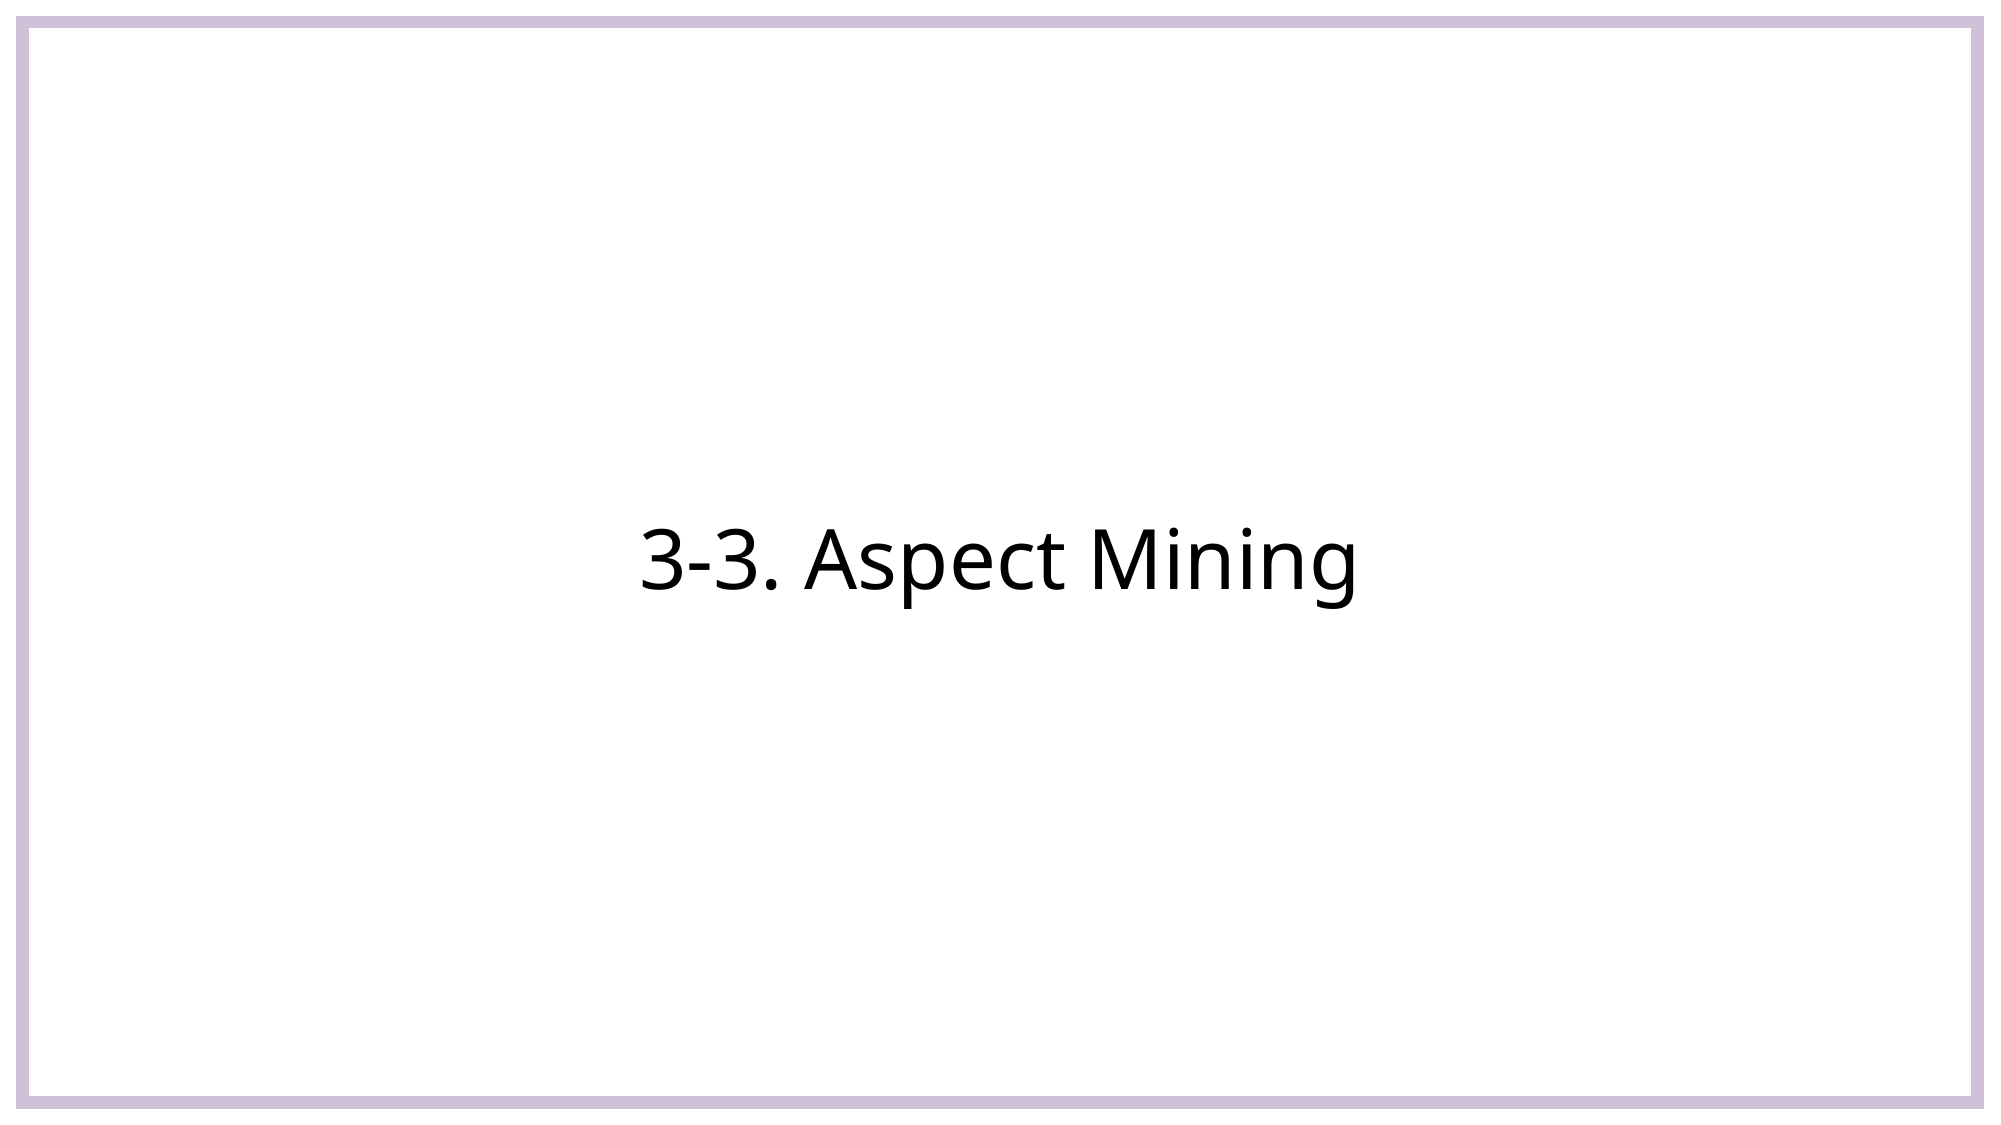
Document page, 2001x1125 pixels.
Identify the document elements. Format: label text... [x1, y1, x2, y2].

list 3-3. Aspect Mining [137, 117, 1863, 1008]
text_box [22, 21, 1978, 1104]
